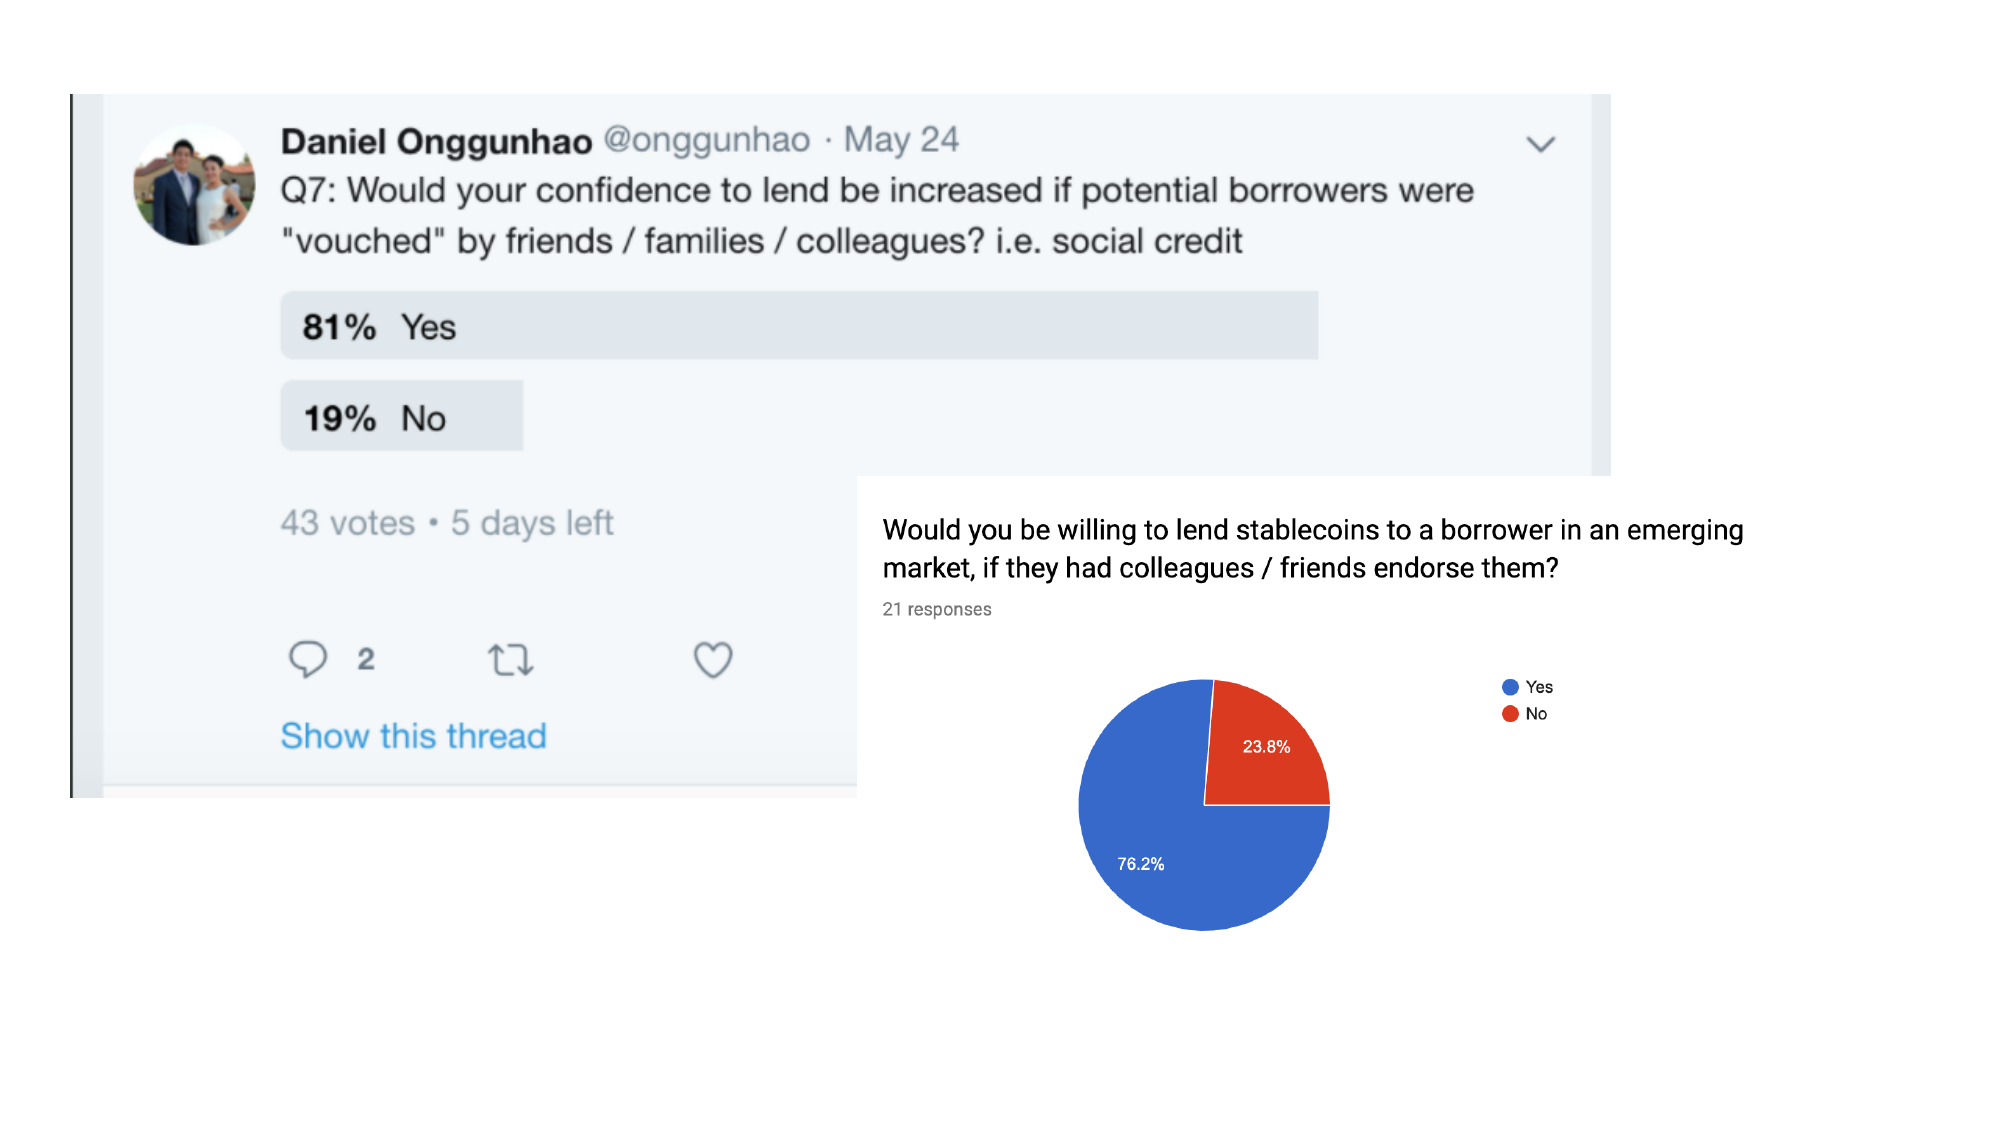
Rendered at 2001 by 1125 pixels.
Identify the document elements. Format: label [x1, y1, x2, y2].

picture [70, 94, 1812, 993]
